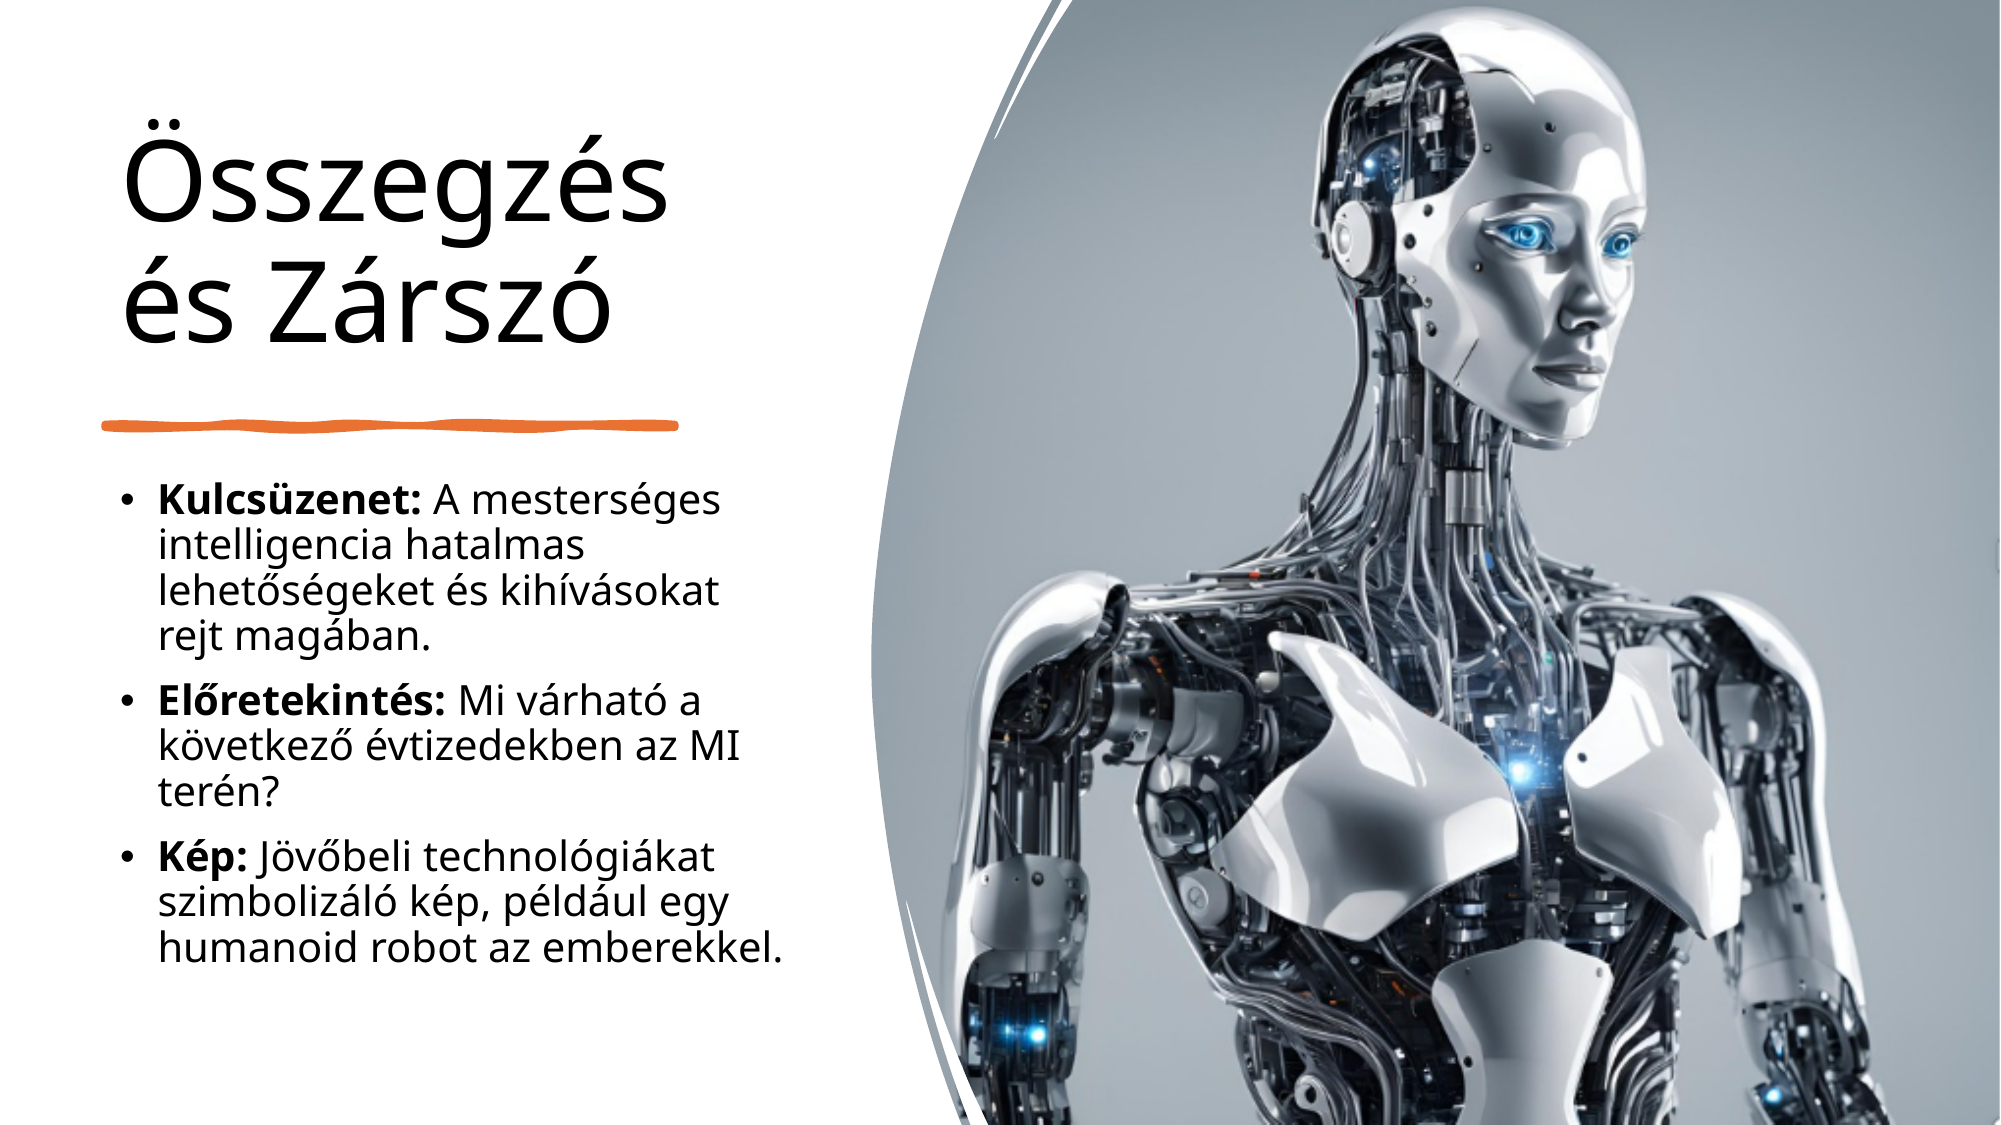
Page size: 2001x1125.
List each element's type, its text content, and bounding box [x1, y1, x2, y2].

text_box [0, 0, 870, 1125]
title Összegzés és Zárszó [105, 53, 822, 375]
text_box [103, 420, 677, 432]
picture [870, 0, 2000, 1125]
list Kulcsüzenet: A mesterséges intelligencia hatalmas lehetőségeket és kihívásokat rejt magában. Előretekintés: Mi várható a következő évtizedekben az MI terén? Kép: Jövőbeli technológiákat szimbolizáló kép, például egy humanoid robot az emberekkel. [105, 471, 802, 1016]
